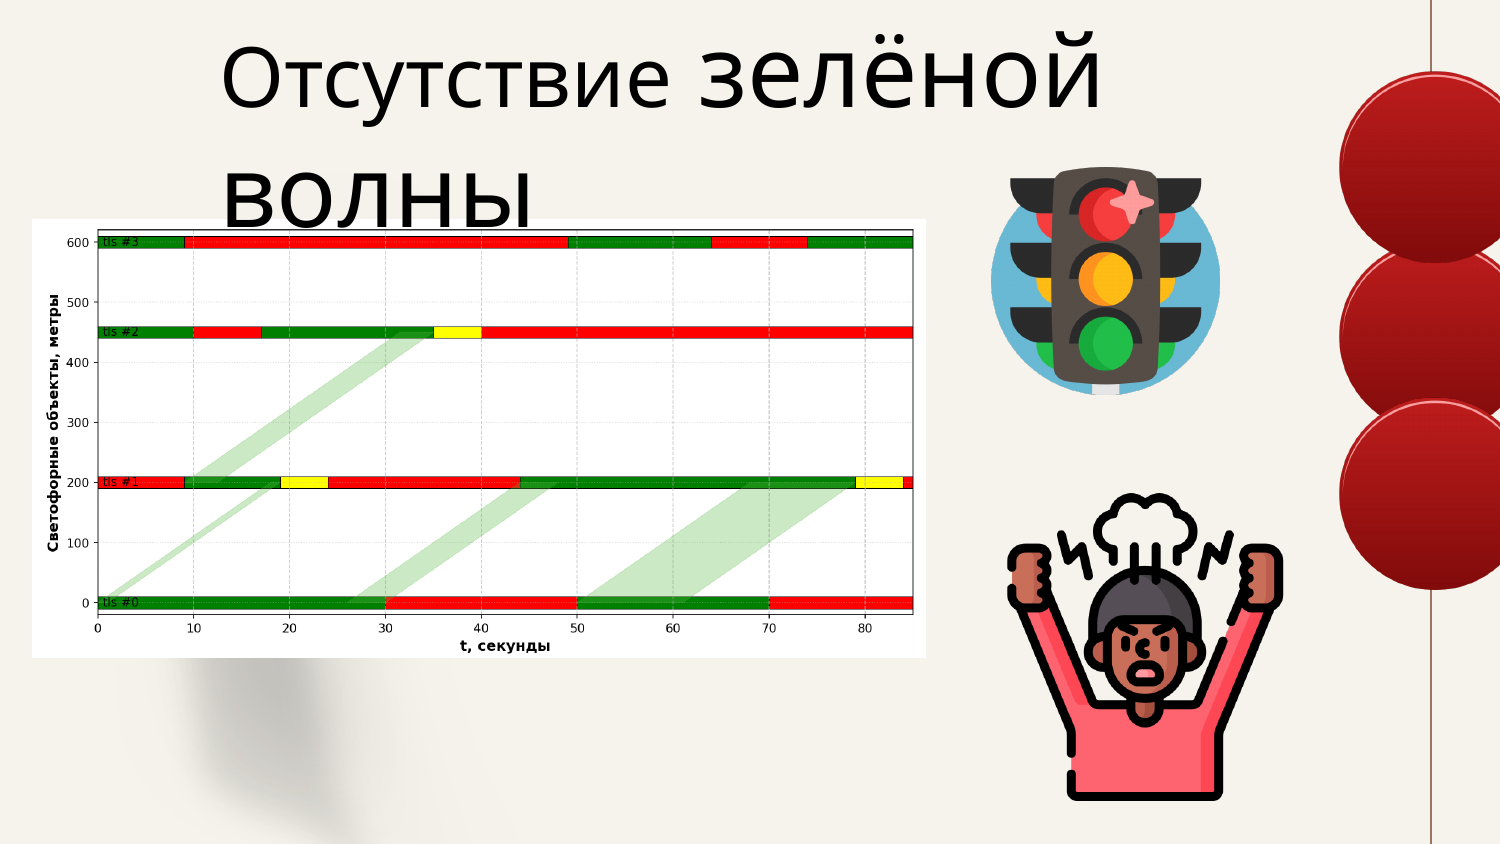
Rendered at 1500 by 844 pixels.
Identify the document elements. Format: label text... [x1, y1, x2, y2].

picture [991, 493, 1300, 802]
picture [1318, 50, 1500, 611]
picture [991, 166, 1220, 396]
picture [32, 219, 926, 659]
text_box Отсутствие зелёной волны [204, 0, 1299, 256]
